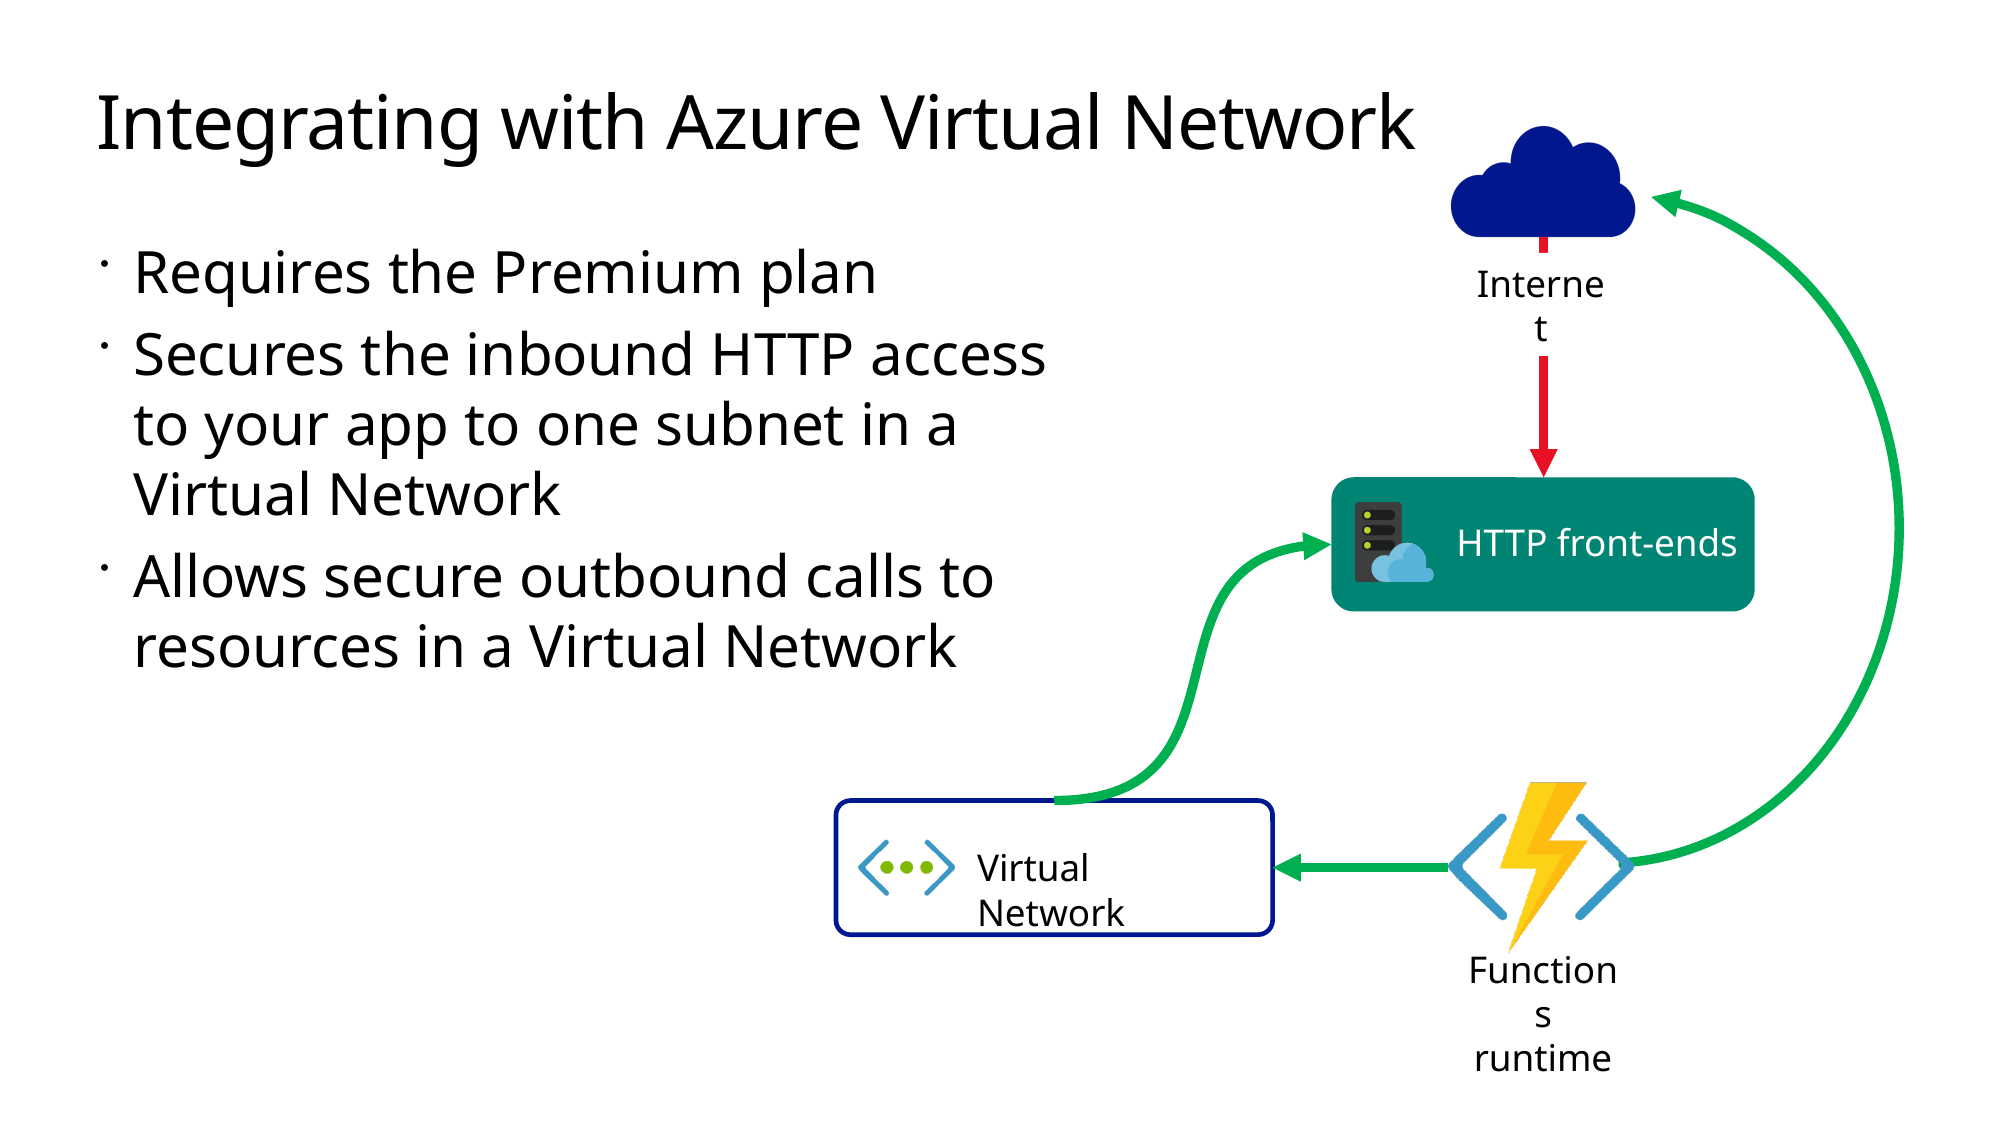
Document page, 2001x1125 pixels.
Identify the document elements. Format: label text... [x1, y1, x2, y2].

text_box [835, 77, 1900, 1046]
list Requires the Premium plan Secures the inbound HTTP access to your app to one subnet in a Virtual Network Allows secure outbound calls to resources in a Virtual Network [95, 235, 835, 688]
title Integrating with Azure Virtual Network [96, 75, 1904, 166]
